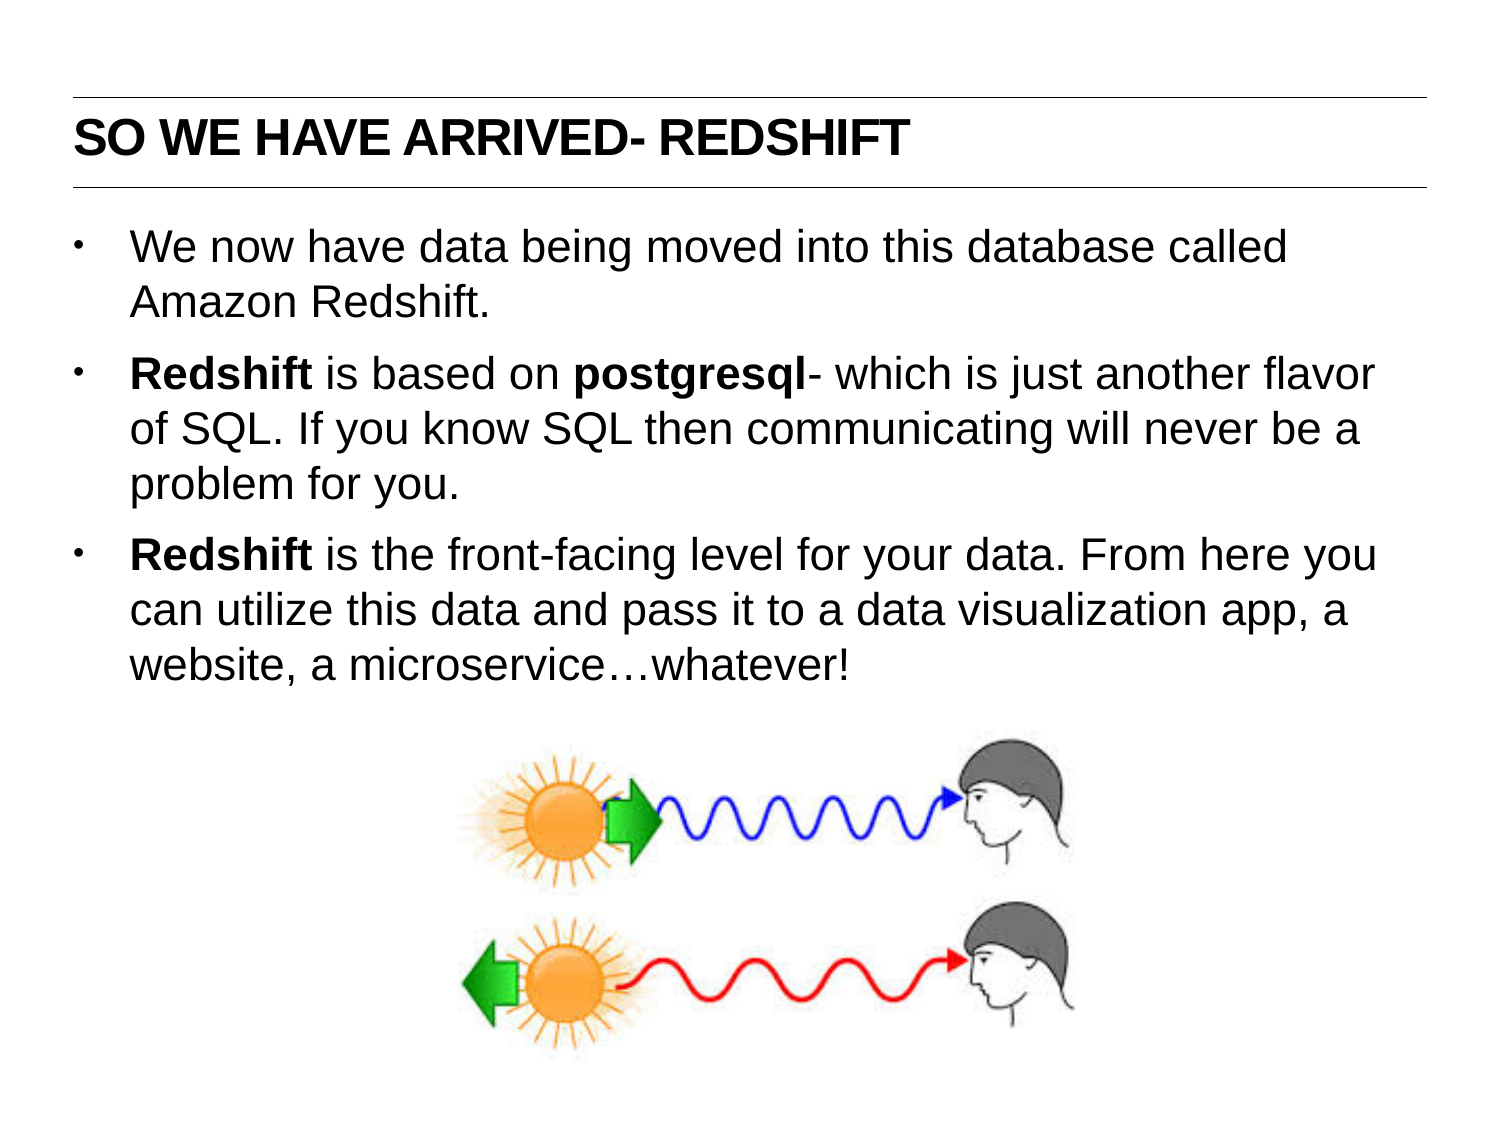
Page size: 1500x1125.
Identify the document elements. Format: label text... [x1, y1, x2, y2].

list We now have data being moved into this database called Amazon Redshift. Redshift is based on postgresql- which is just another flavor of SQL. If you know SQL then communicating will never be a problem for you. Redshift is the front-facing level for your data. From here you can utilize this data and pass it to a data visualization app, a website, a microservice…whatever! [72, 216, 1428, 805]
list So we have arrived- redshift [72, 112, 1174, 181]
picture [440, 728, 1096, 1063]
